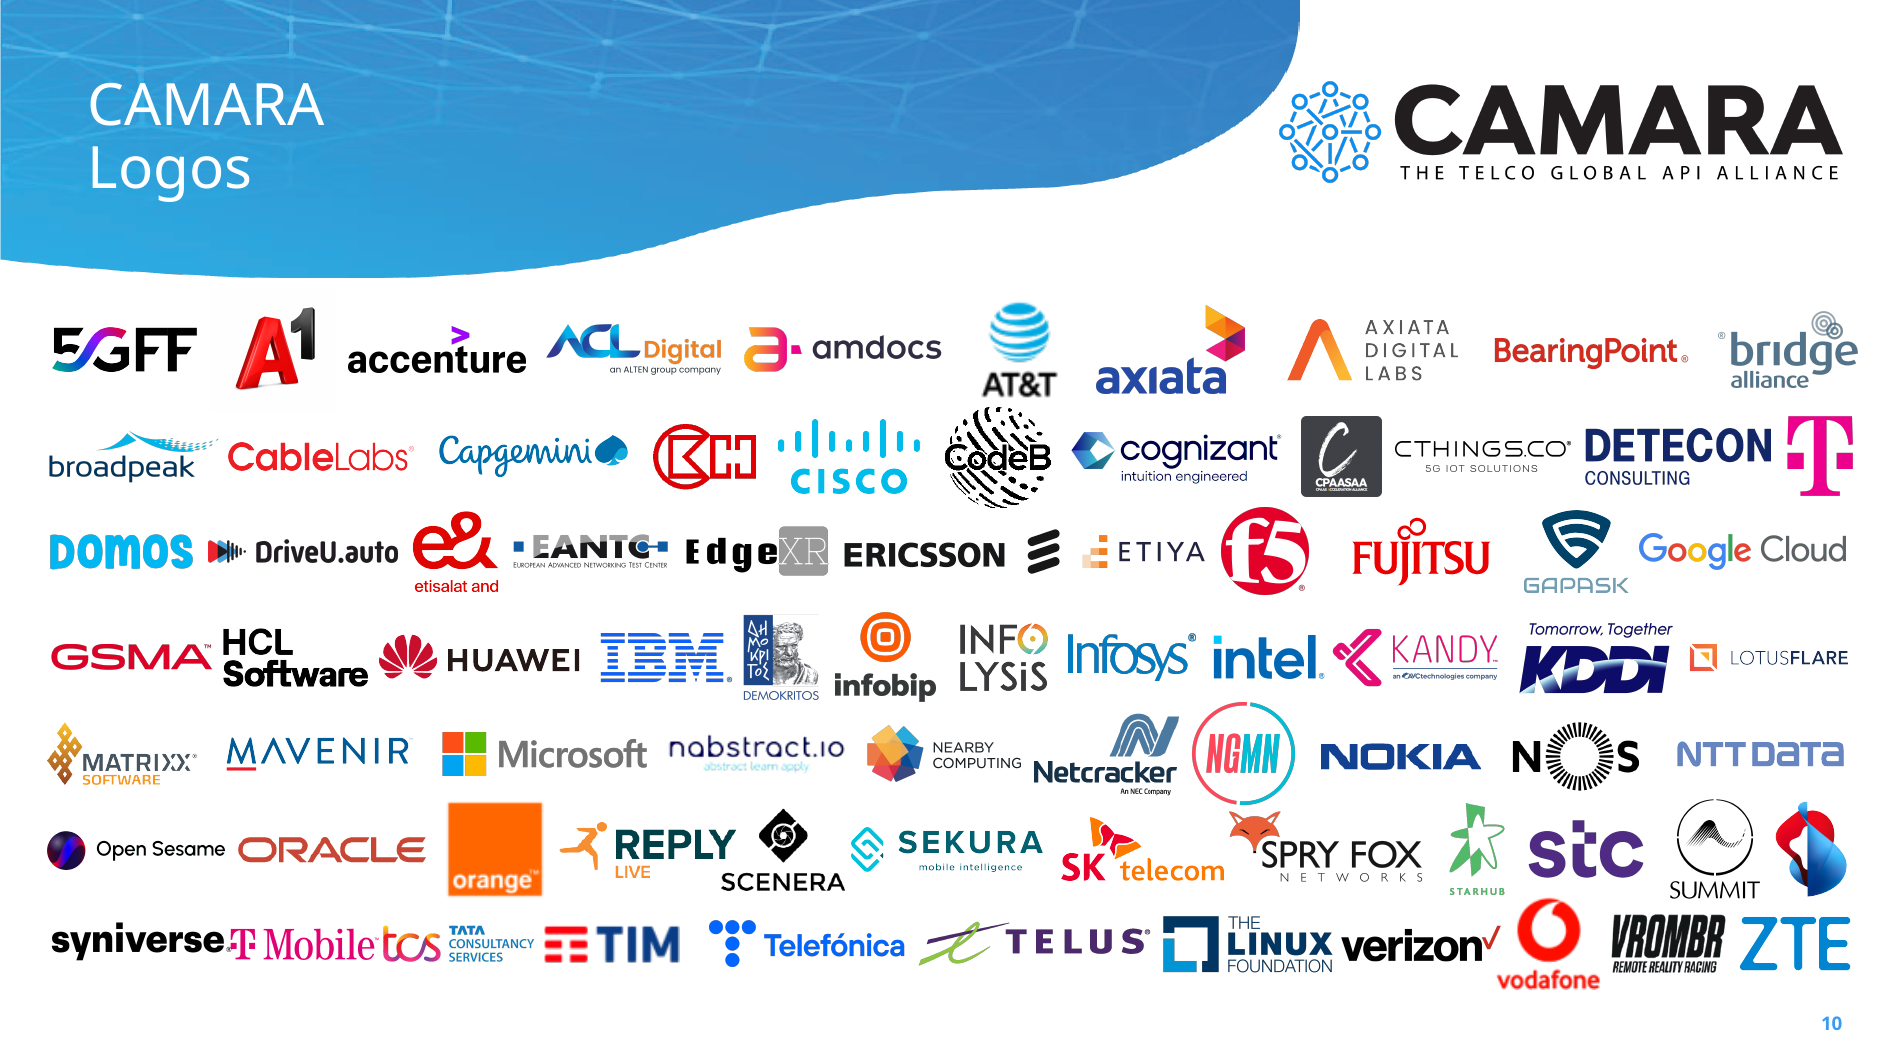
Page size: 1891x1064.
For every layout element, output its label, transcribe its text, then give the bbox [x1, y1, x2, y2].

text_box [52, 285, 1881, 415]
picture [0, 0, 1300, 278]
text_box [47, 767, 1882, 932]
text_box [40, 857, 1866, 1049]
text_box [31, 463, 1846, 640]
title CAMARA Logos [72, 67, 1869, 197]
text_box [47, 657, 1845, 851]
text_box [35, 379, 1862, 534]
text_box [51, 648, 1849, 658]
